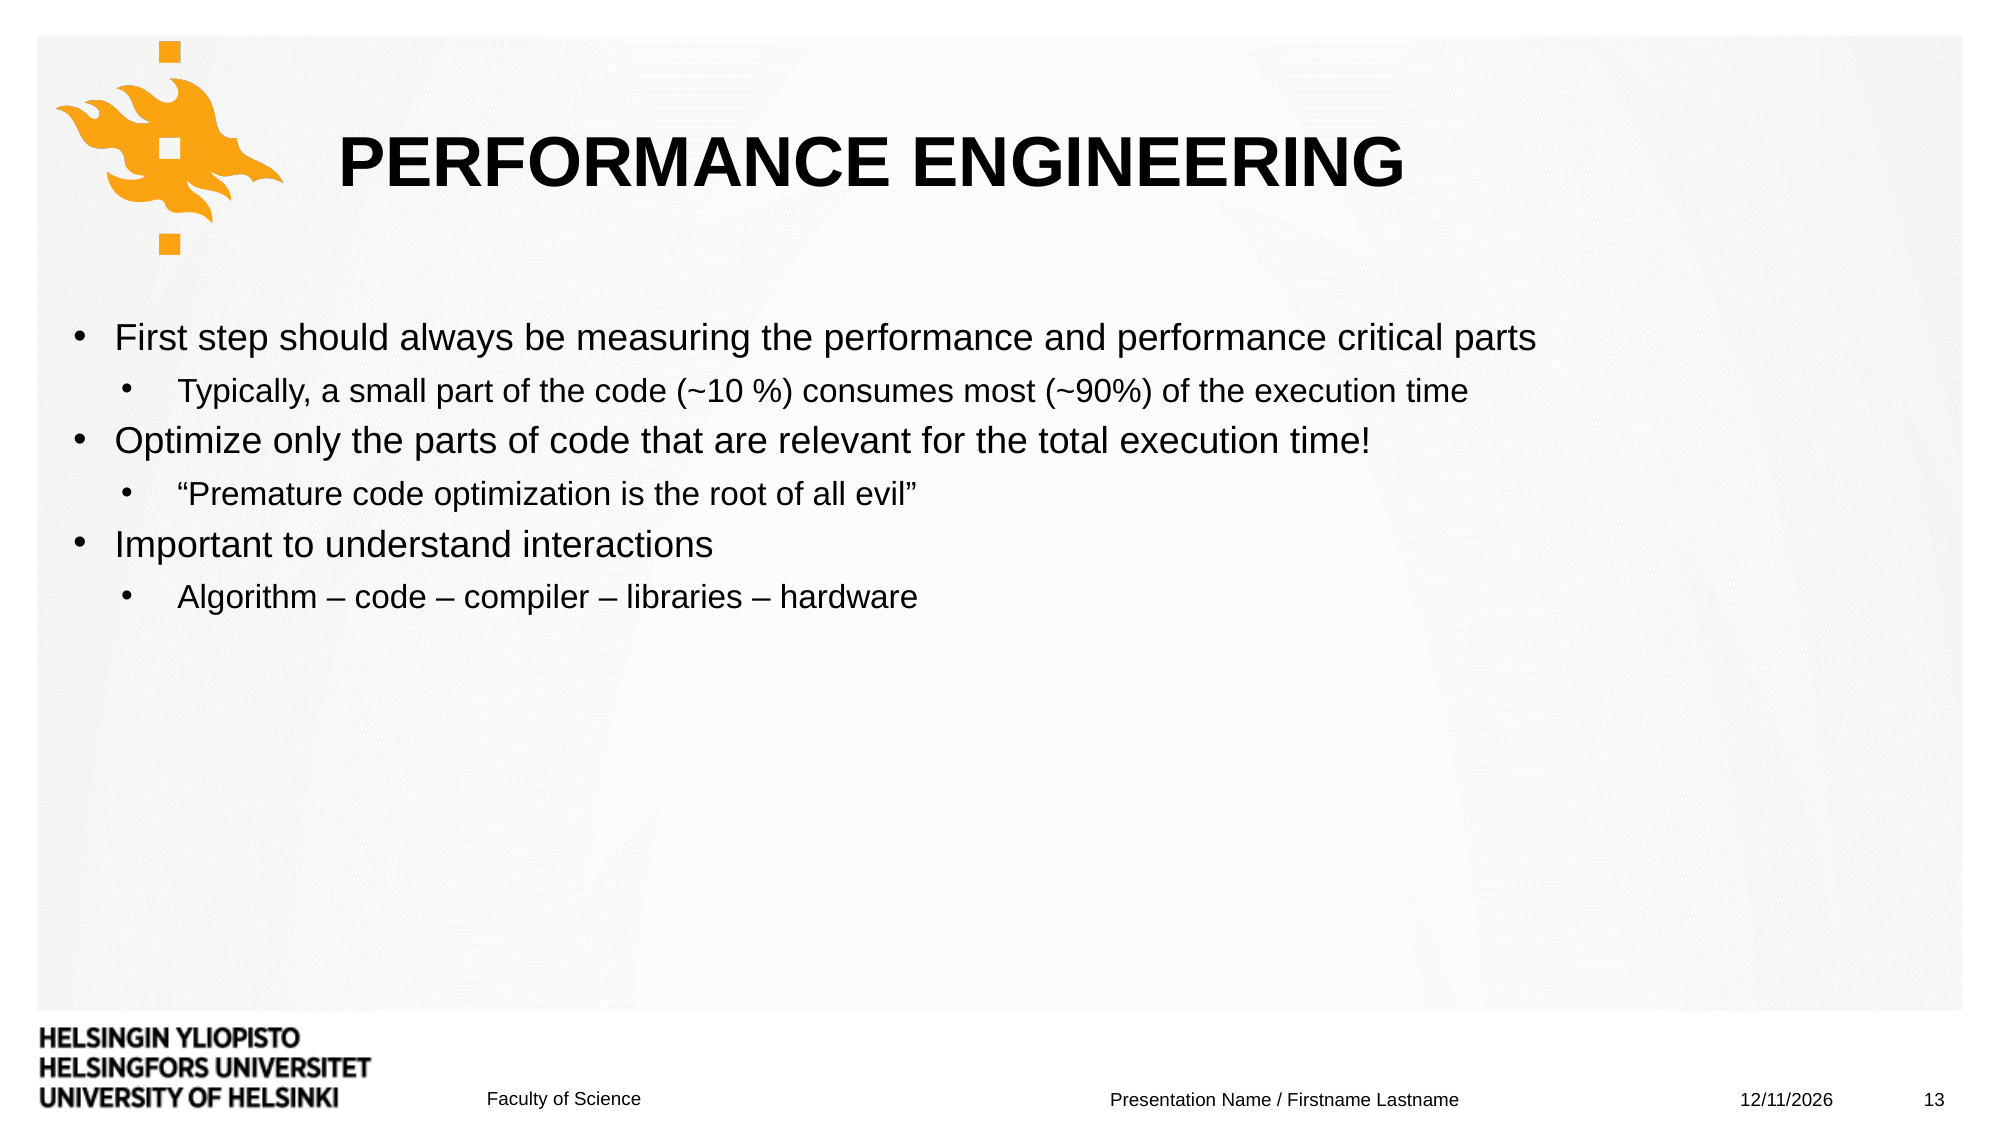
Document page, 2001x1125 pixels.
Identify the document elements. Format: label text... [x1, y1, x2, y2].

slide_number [1725, 1015, 1833, 1110]
list First step should always be measuring the performance and performance critical parts Typically, a small part of the code (~10 %) consumes most (~90%) of the execution time Optimize only the parts of code that are relevant for the total execution time! “Premature code optimization is the root of all evil” Important to understand interactions Algorithm – code – compiler – libraries – hardware [42, 314, 1981, 1000]
picture [34, 20, 1963, 1011]
footer Presentation Name / Firstname Lastname [1110, 1015, 1725, 1110]
picture [34, 1023, 377, 1113]
slide_number 13 [1833, 1015, 1945, 1110]
title Performance engineering [338, 131, 1934, 291]
